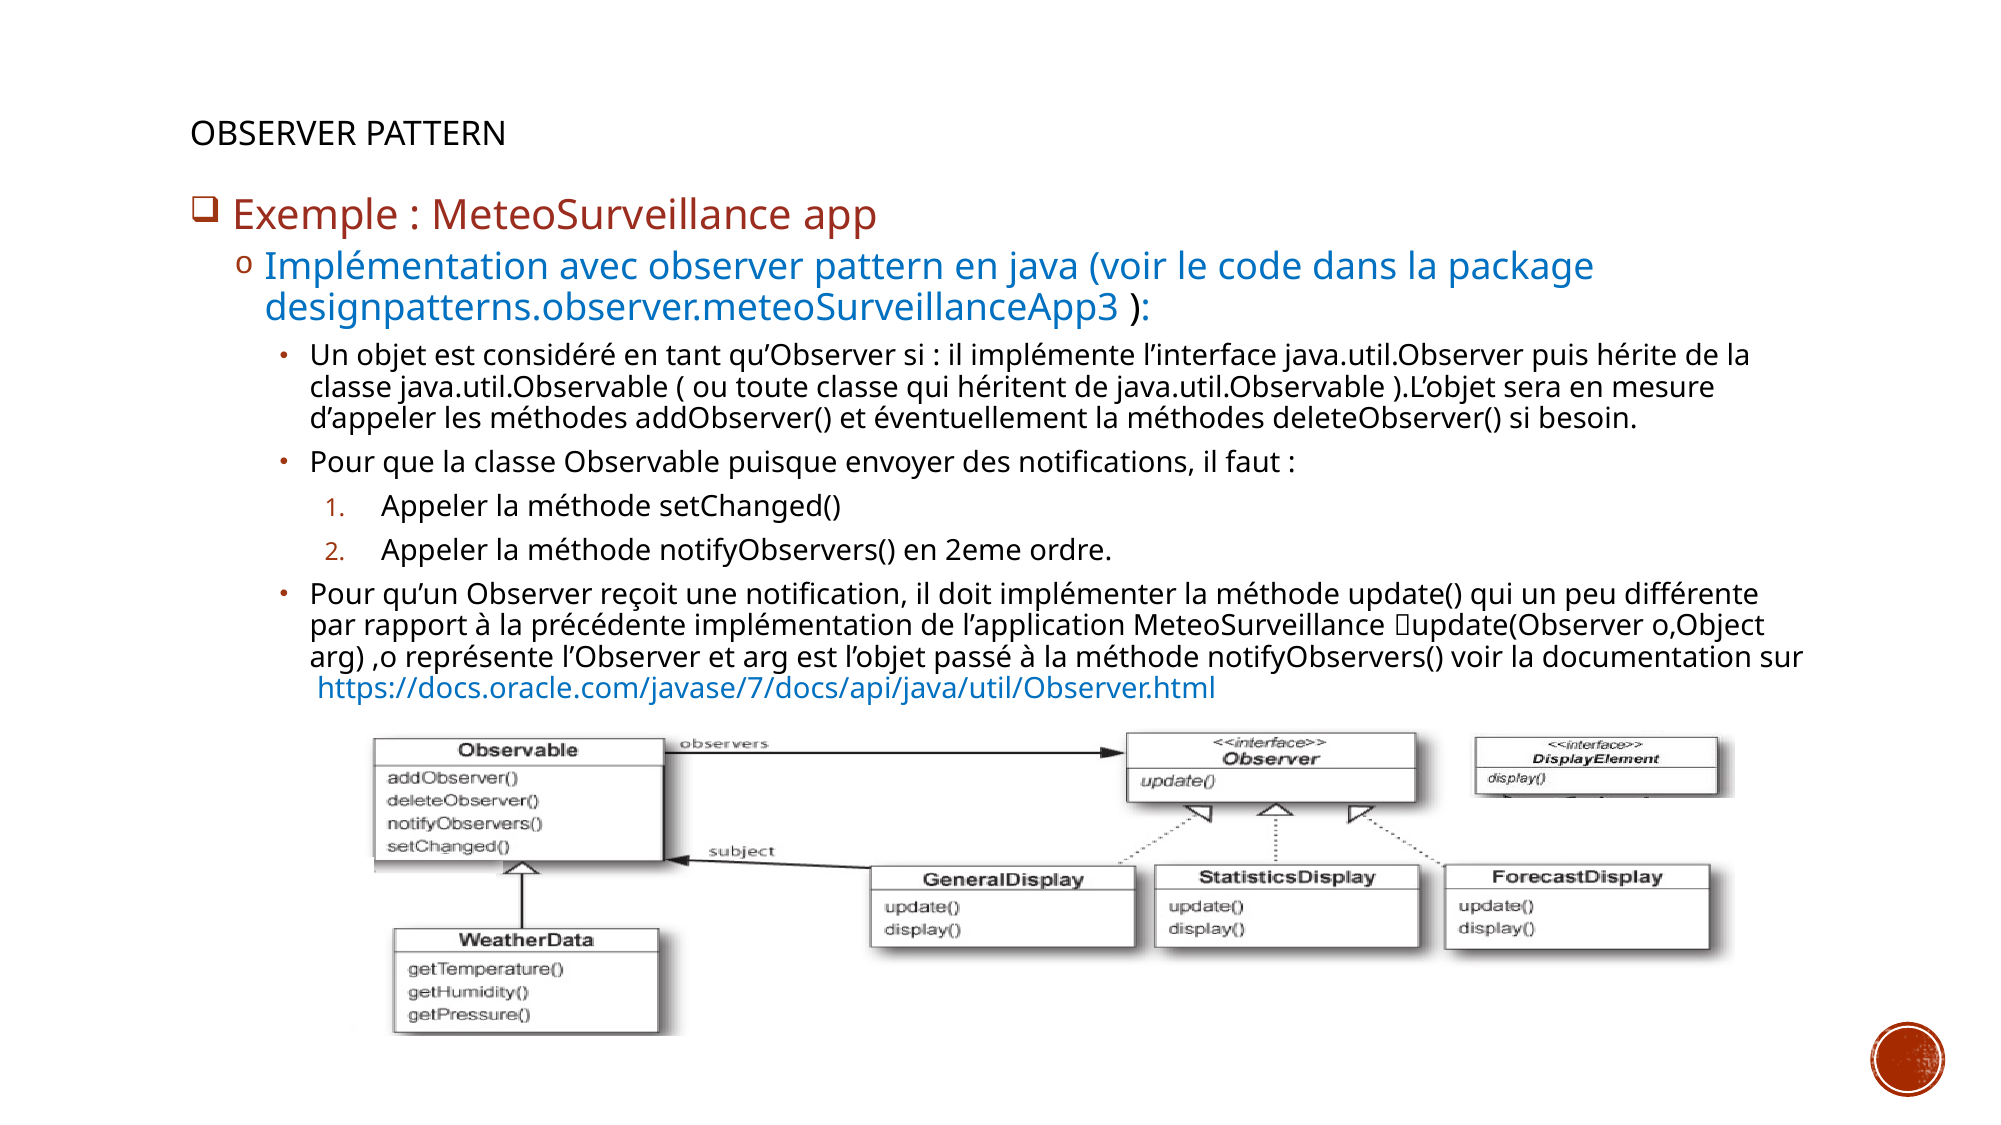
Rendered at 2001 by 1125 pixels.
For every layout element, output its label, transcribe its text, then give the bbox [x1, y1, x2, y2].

title Observer Pattern [174, 34, 1825, 186]
picture [332, 728, 1735, 1049]
text_box Exemple : MeteoSurveillance app Implémentation avec observer pattern en java (voir le code dans la package designpatterns.observer.meteoSurveillanceApp3 ): Un objet est considéré en tant qu’Observer si : il implémente l’interface java.util.Observer puis hérite de la classe java.util.Observable ( ou toute classe qui héritent de java.util.Observable ).L’objet sera en mesure d’appeler les méthodes addObserver() et éventuellement la méthodes deleteObserver() si besoin. Pour que la classe Observable puisque envoyer des notifications, il faut : Appeler la méthode setChanged() Appeler la méthode notifyObservers() en 2eme ordre. Pour qu’un Observer reçoit une notification, il doit implémenter la méthode update() qui un peu différente par rapport à la précédente implémentation de l’application MeteoSurveillance update(Observer o,Object arg) ,o représente l’Observer et arg est l’objet passé à la méthode notifyObservers() voir la documentation sur https://docs.oracle.com/javase/7/docs/api/java/util/Observer.html [174, 186, 1825, 1063]
